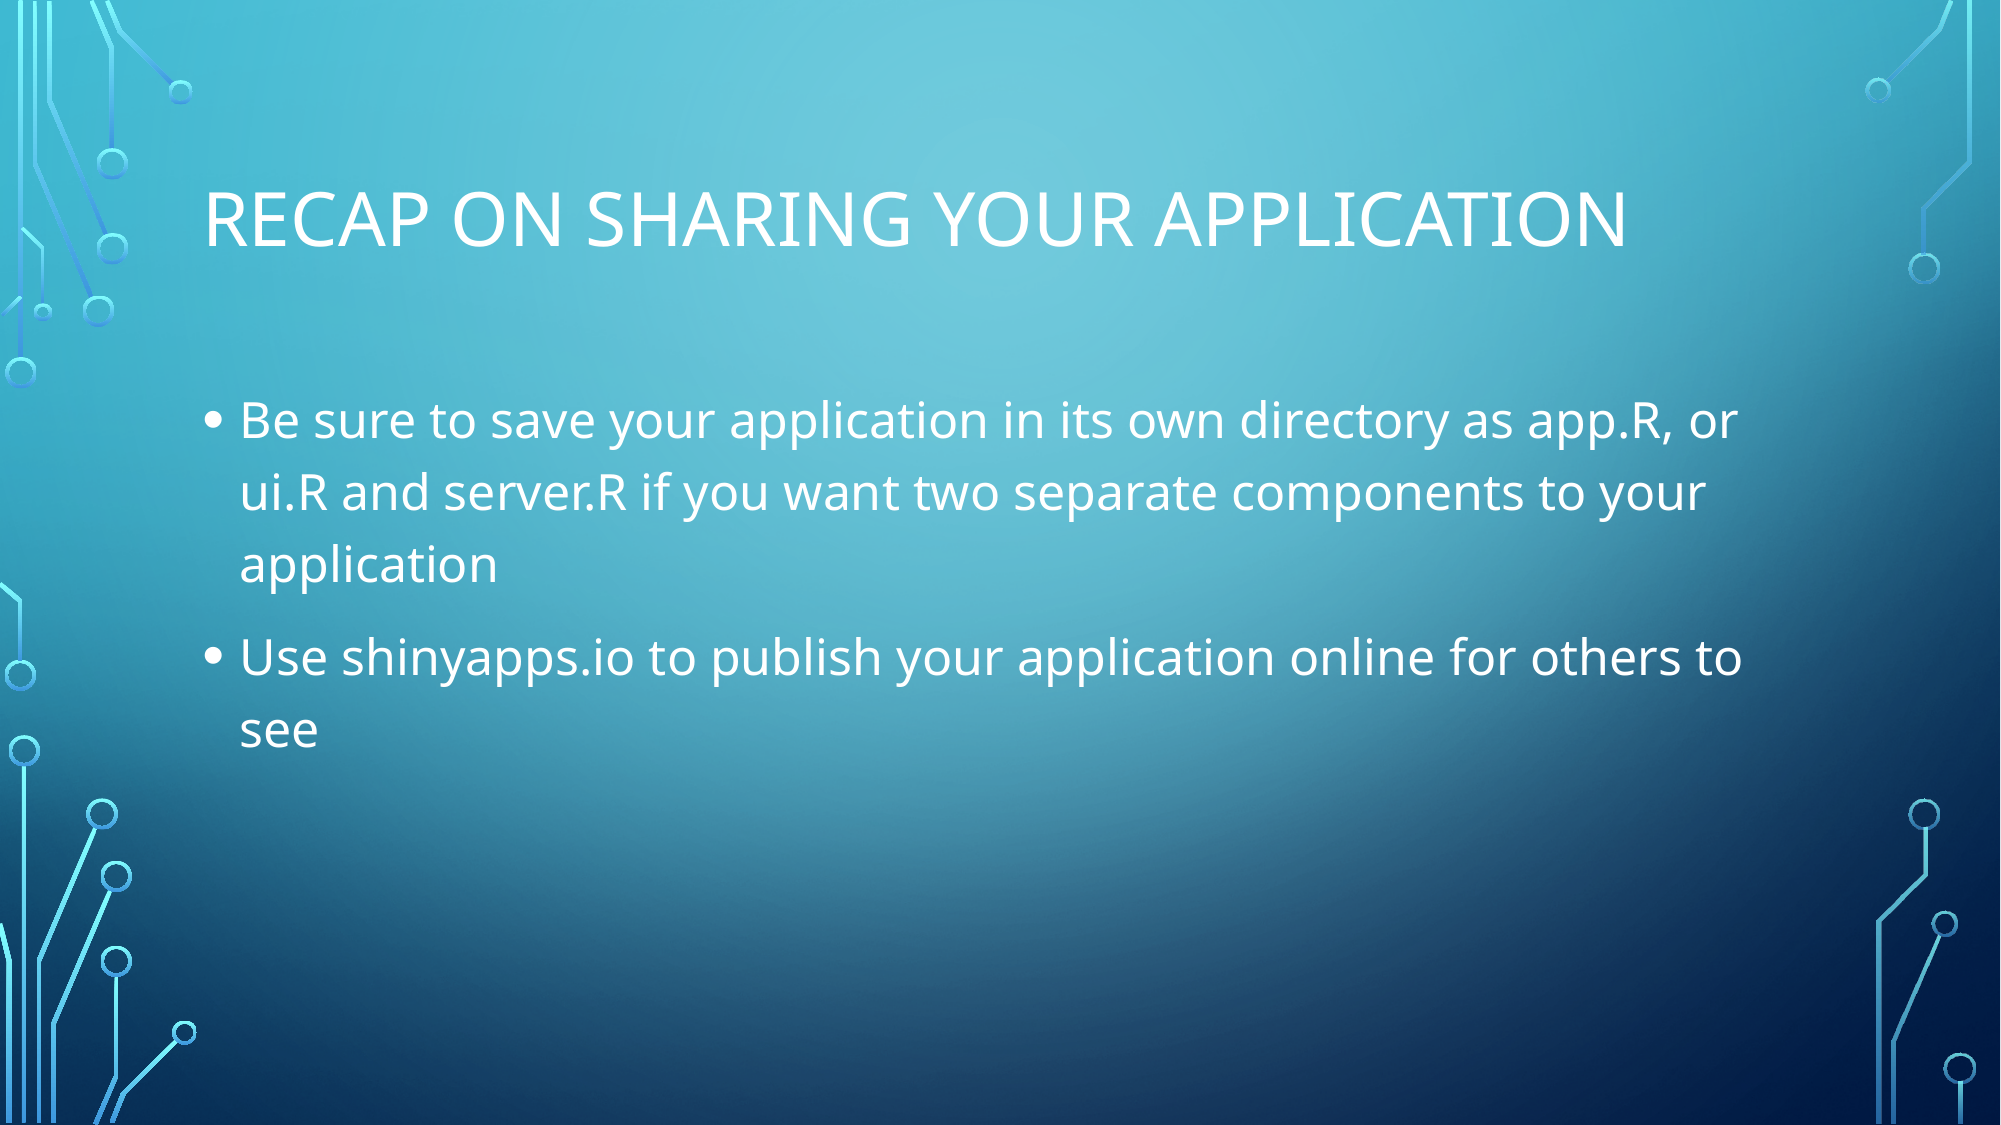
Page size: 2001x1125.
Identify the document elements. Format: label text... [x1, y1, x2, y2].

title Recap on sharing your application [187, 101, 1813, 344]
list Be sure to save your application in its own directory as app.R, or ui.R and server.R if you want two separate components to your application Use shinyapps.io to publish your application online for others to see [187, 369, 1813, 950]
